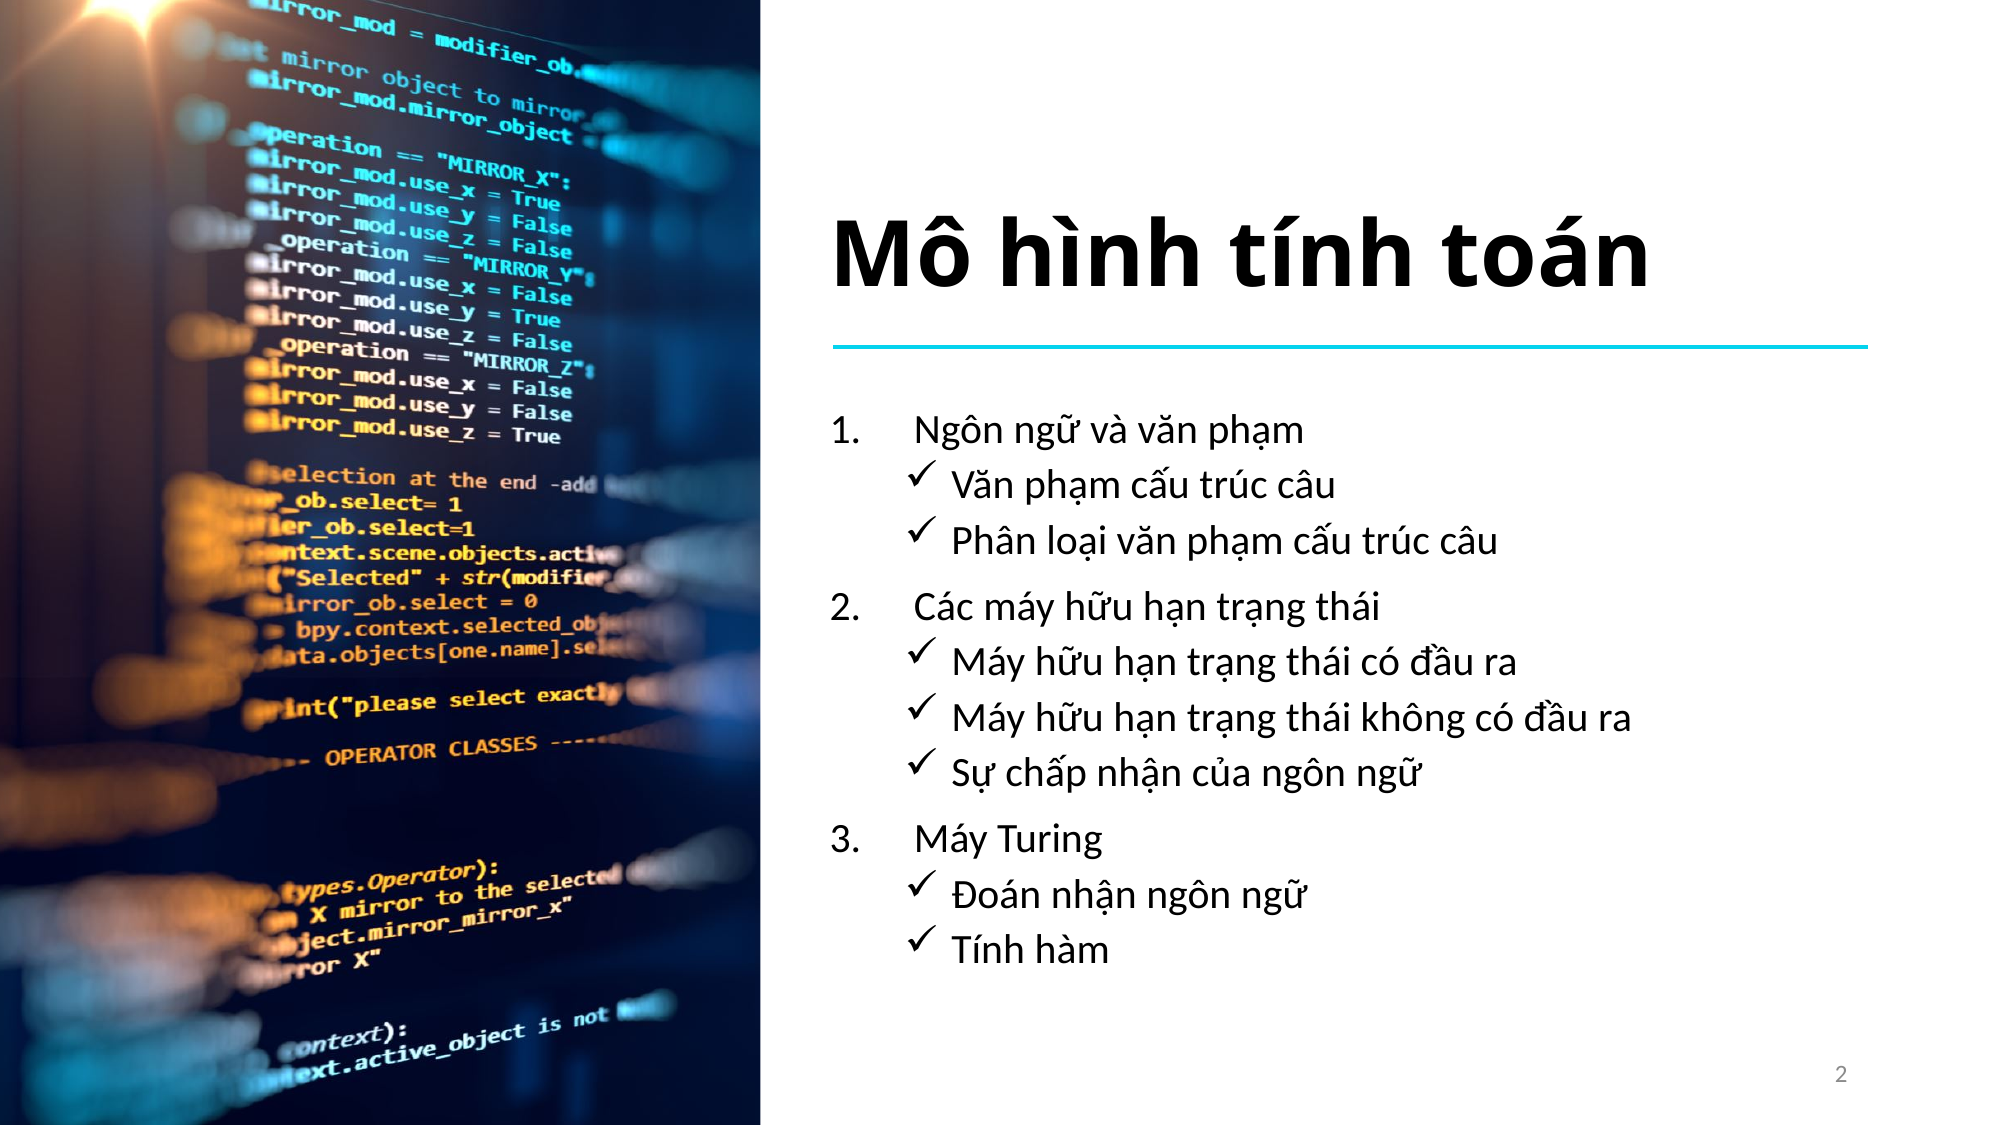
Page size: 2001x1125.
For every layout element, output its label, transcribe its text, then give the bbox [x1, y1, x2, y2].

slide_number 2 [1667, 1042, 1863, 1103]
picture [0, 0, 761, 1125]
title Mô hình tính toán [814, 103, 1895, 315]
picture [585, 69, 601, 78]
list Ngôn ngữ và văn phạm Văn phạm cấu trúc câu Phân loại văn phạm cấu trúc câu Các máy hữu hạn trạng thái Máy hữu hạn trạng thái có đầu ra Máy hữu hạn trạng thái không có đầu ra Sự chấp nhận của ngôn ngữ Máy Turing Đoán nhận ngôn ngữ Tính hàm [814, 399, 1895, 1021]
